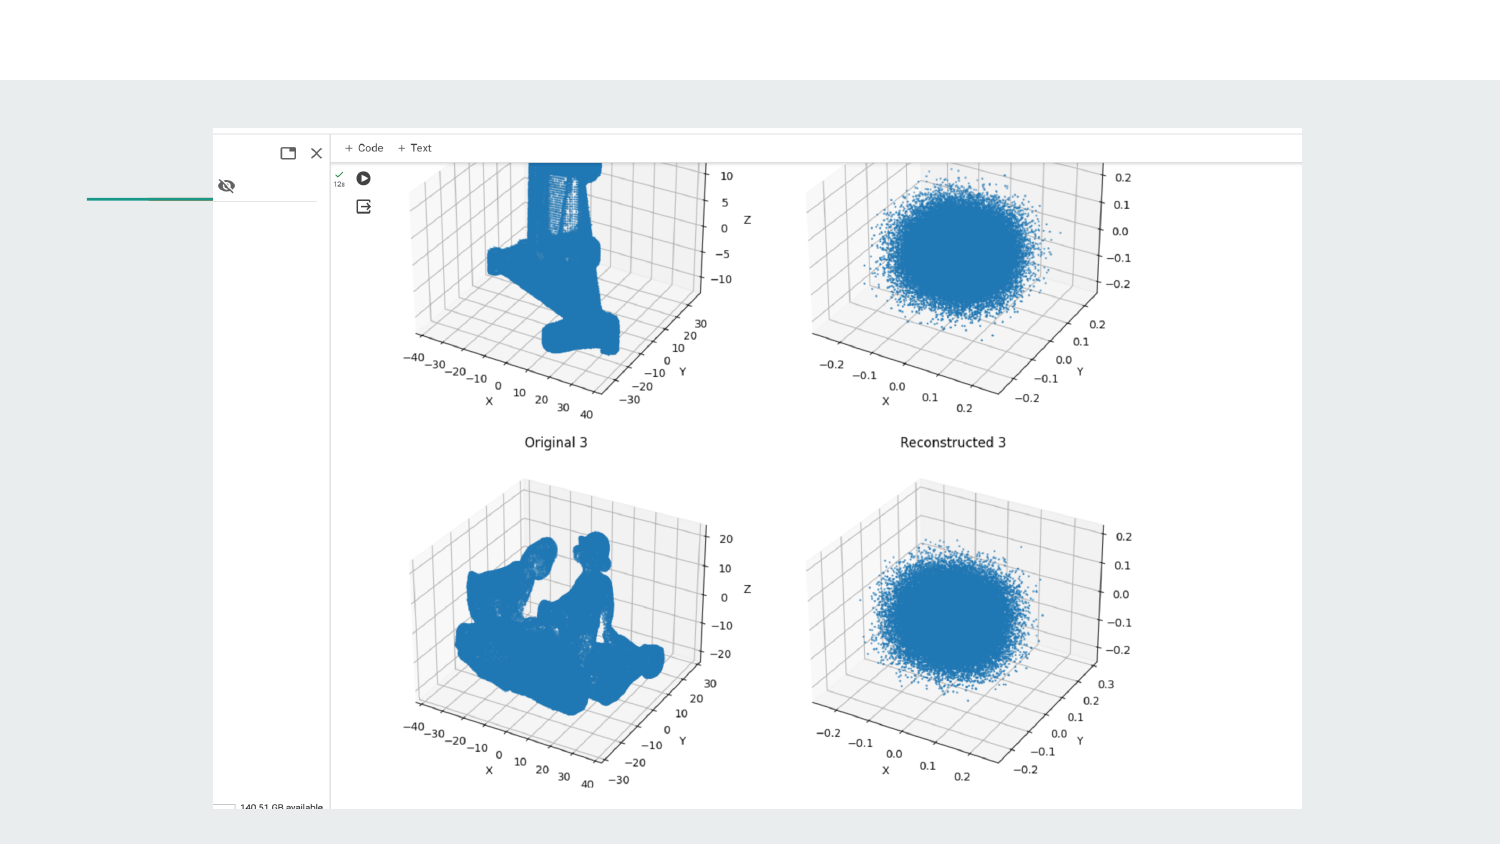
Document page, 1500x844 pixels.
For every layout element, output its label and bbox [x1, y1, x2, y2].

picture [213, 128, 1302, 810]
